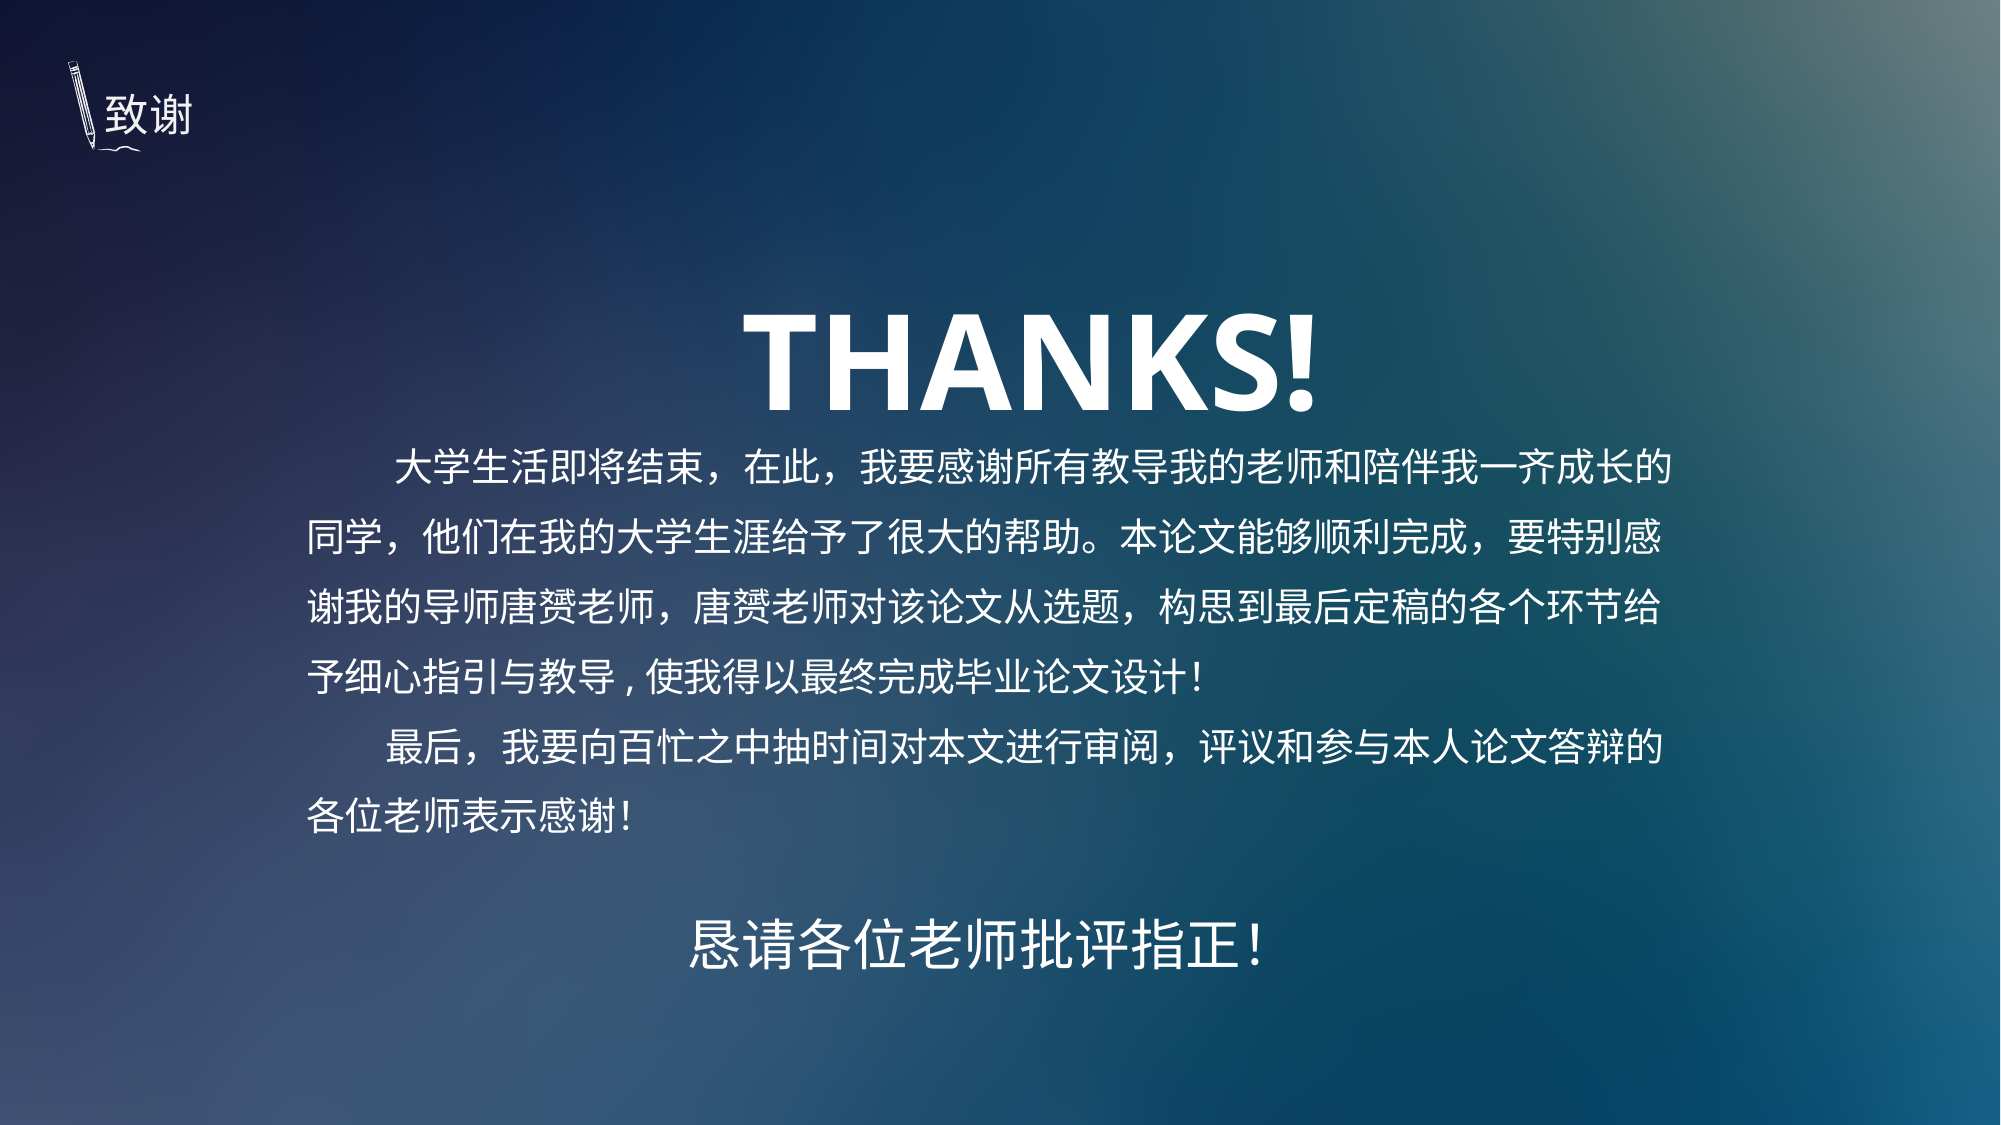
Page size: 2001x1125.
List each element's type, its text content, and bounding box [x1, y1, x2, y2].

picture [0, 0, 2001, 1125]
text_box 恳请各位老师批评指正！ [671, 869, 1339, 985]
text_box 大学生活即将结束，在此，我要感谢所有教导我的老师和陪伴我一齐成长的同学，他们在我的大学生涯给予了很大的帮助。本论文能够顺利完成，要特别感谢我的导师唐赟老师，唐赟老师对该论文从选题，构思到最后定稿的各个环节给予细心指引与教导,使我得以最终完成毕业论文设计！ 最后，我要向百忙之中抽时间对本文进行审阅，评议和参与本人论文答辩的各位老师表示感谢！ [291, 412, 1699, 846]
text_box 致谢 [141, 79, 475, 148]
text_box THANKS! [598, 189, 1464, 412]
